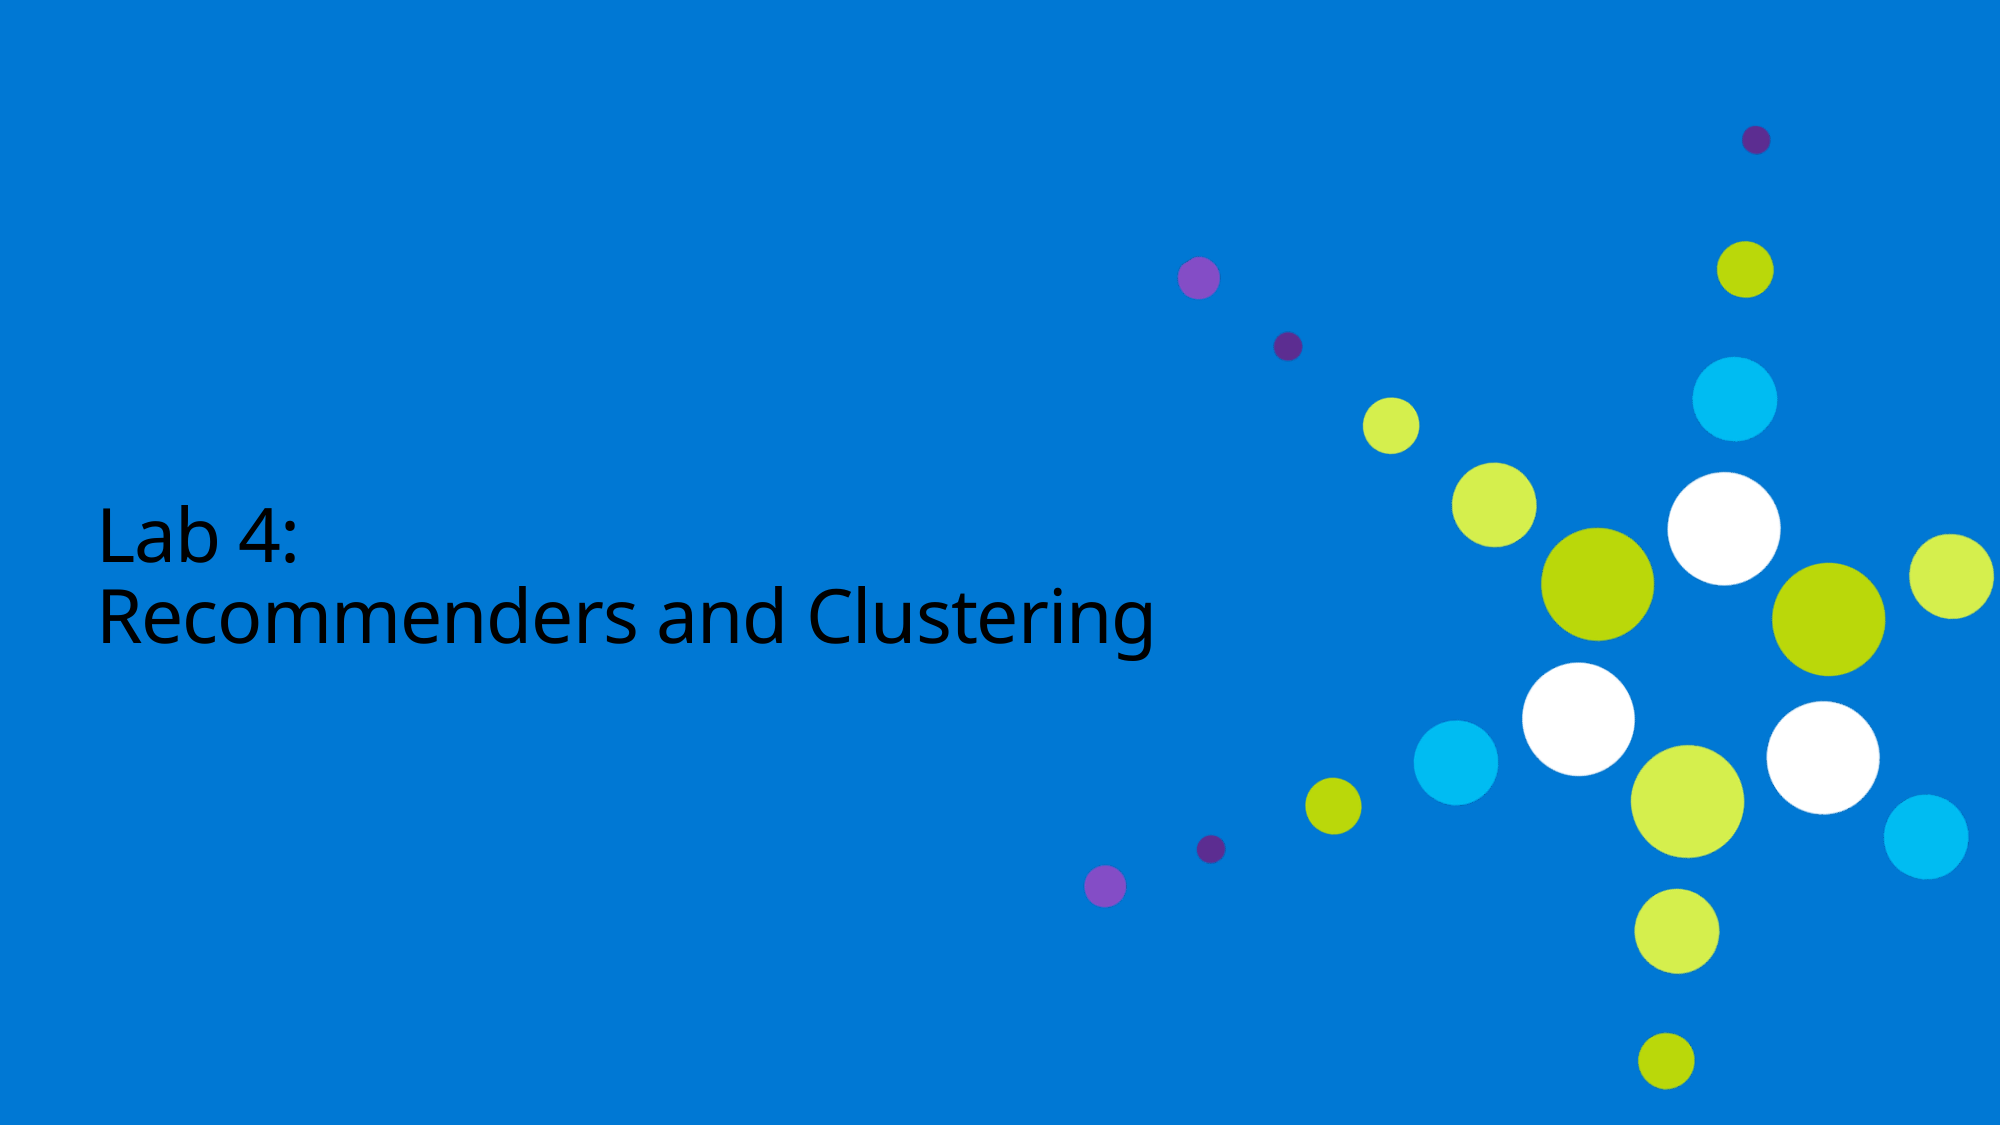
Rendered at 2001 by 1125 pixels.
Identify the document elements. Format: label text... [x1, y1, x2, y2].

title Lab 4: Recommenders and Clustering [96, 498, 1303, 662]
picture [836, 96, 2000, 1125]
